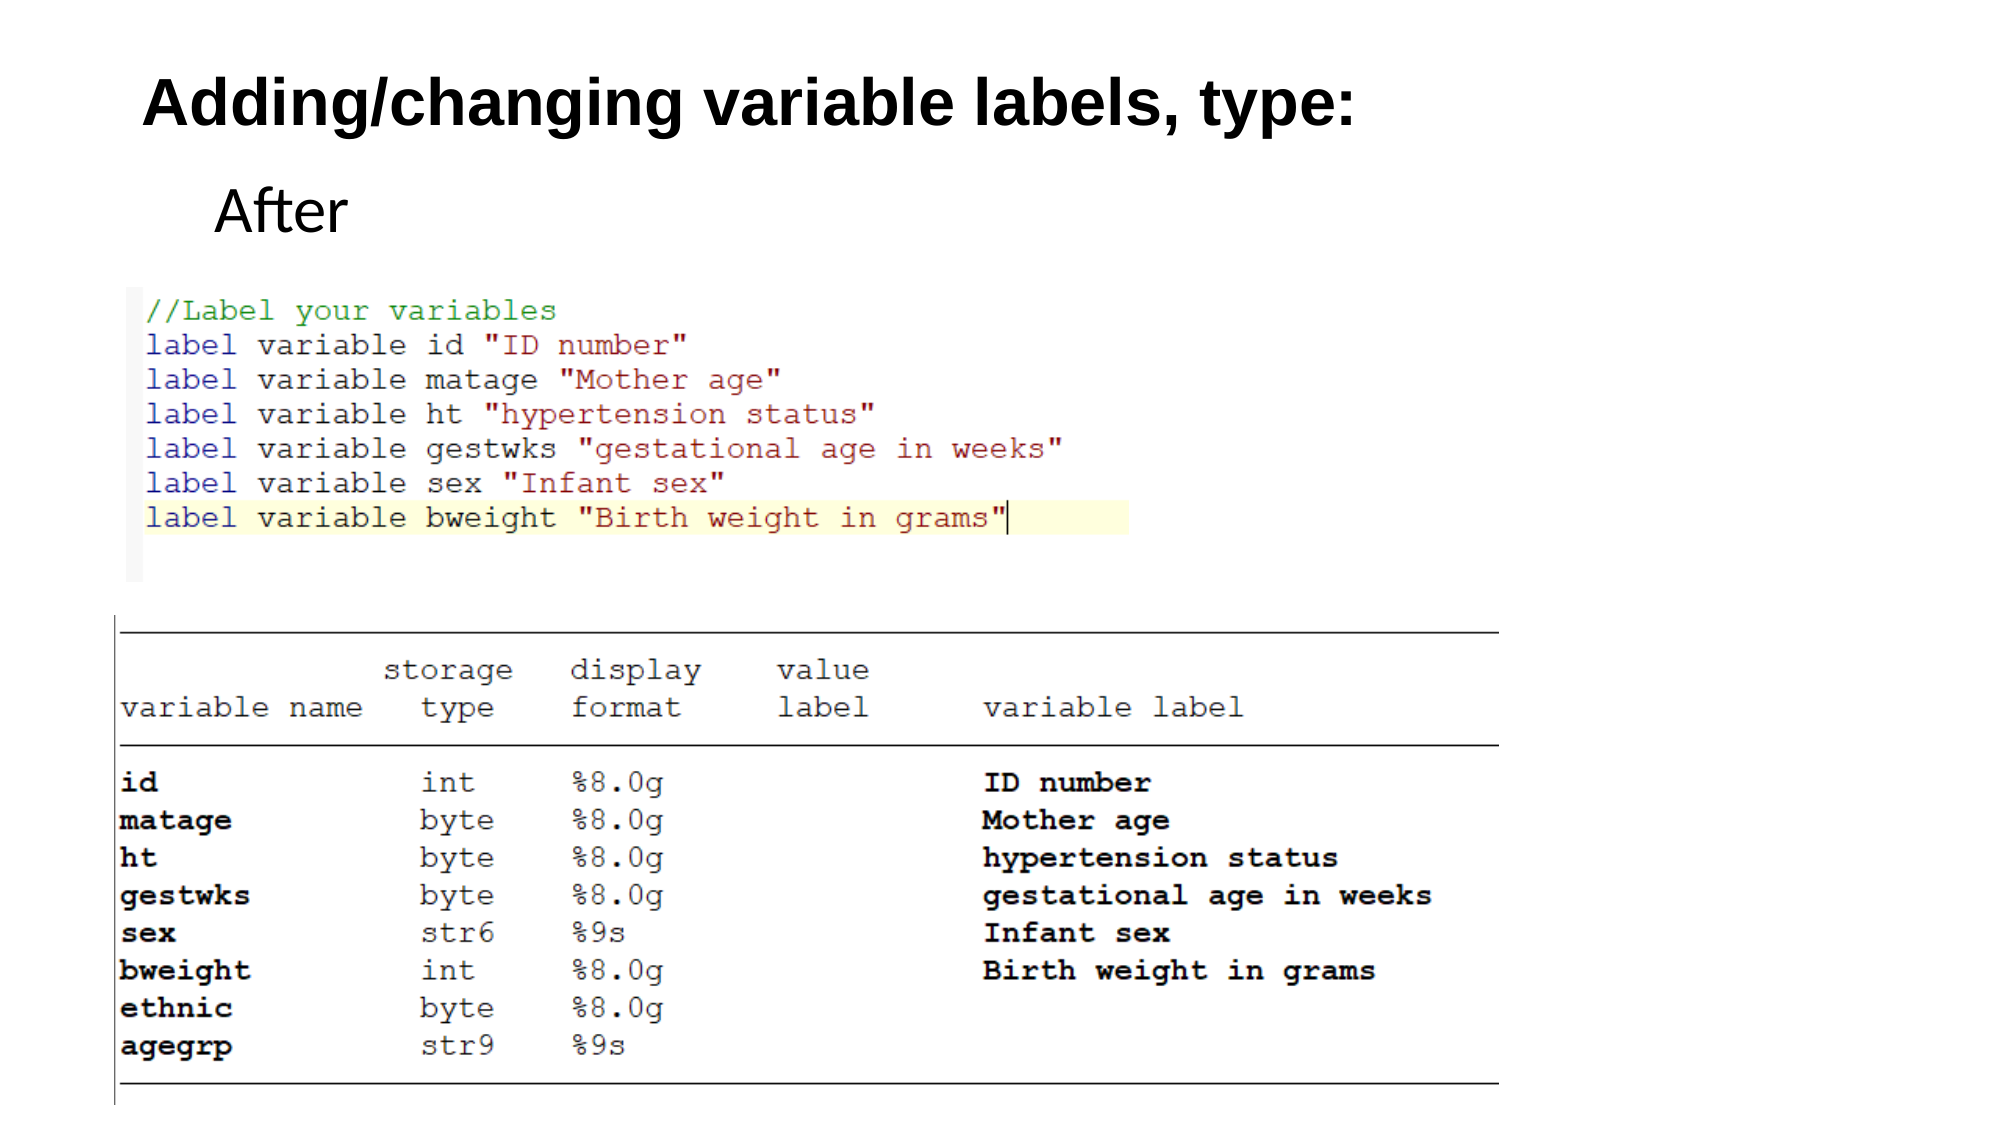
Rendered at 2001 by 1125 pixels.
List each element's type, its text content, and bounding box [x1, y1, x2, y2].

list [126, 287, 1129, 582]
picture [113, 615, 1499, 1105]
text_box After [200, 158, 1090, 253]
title Adding/changing variable labels, type: [126, 20, 1852, 186]
